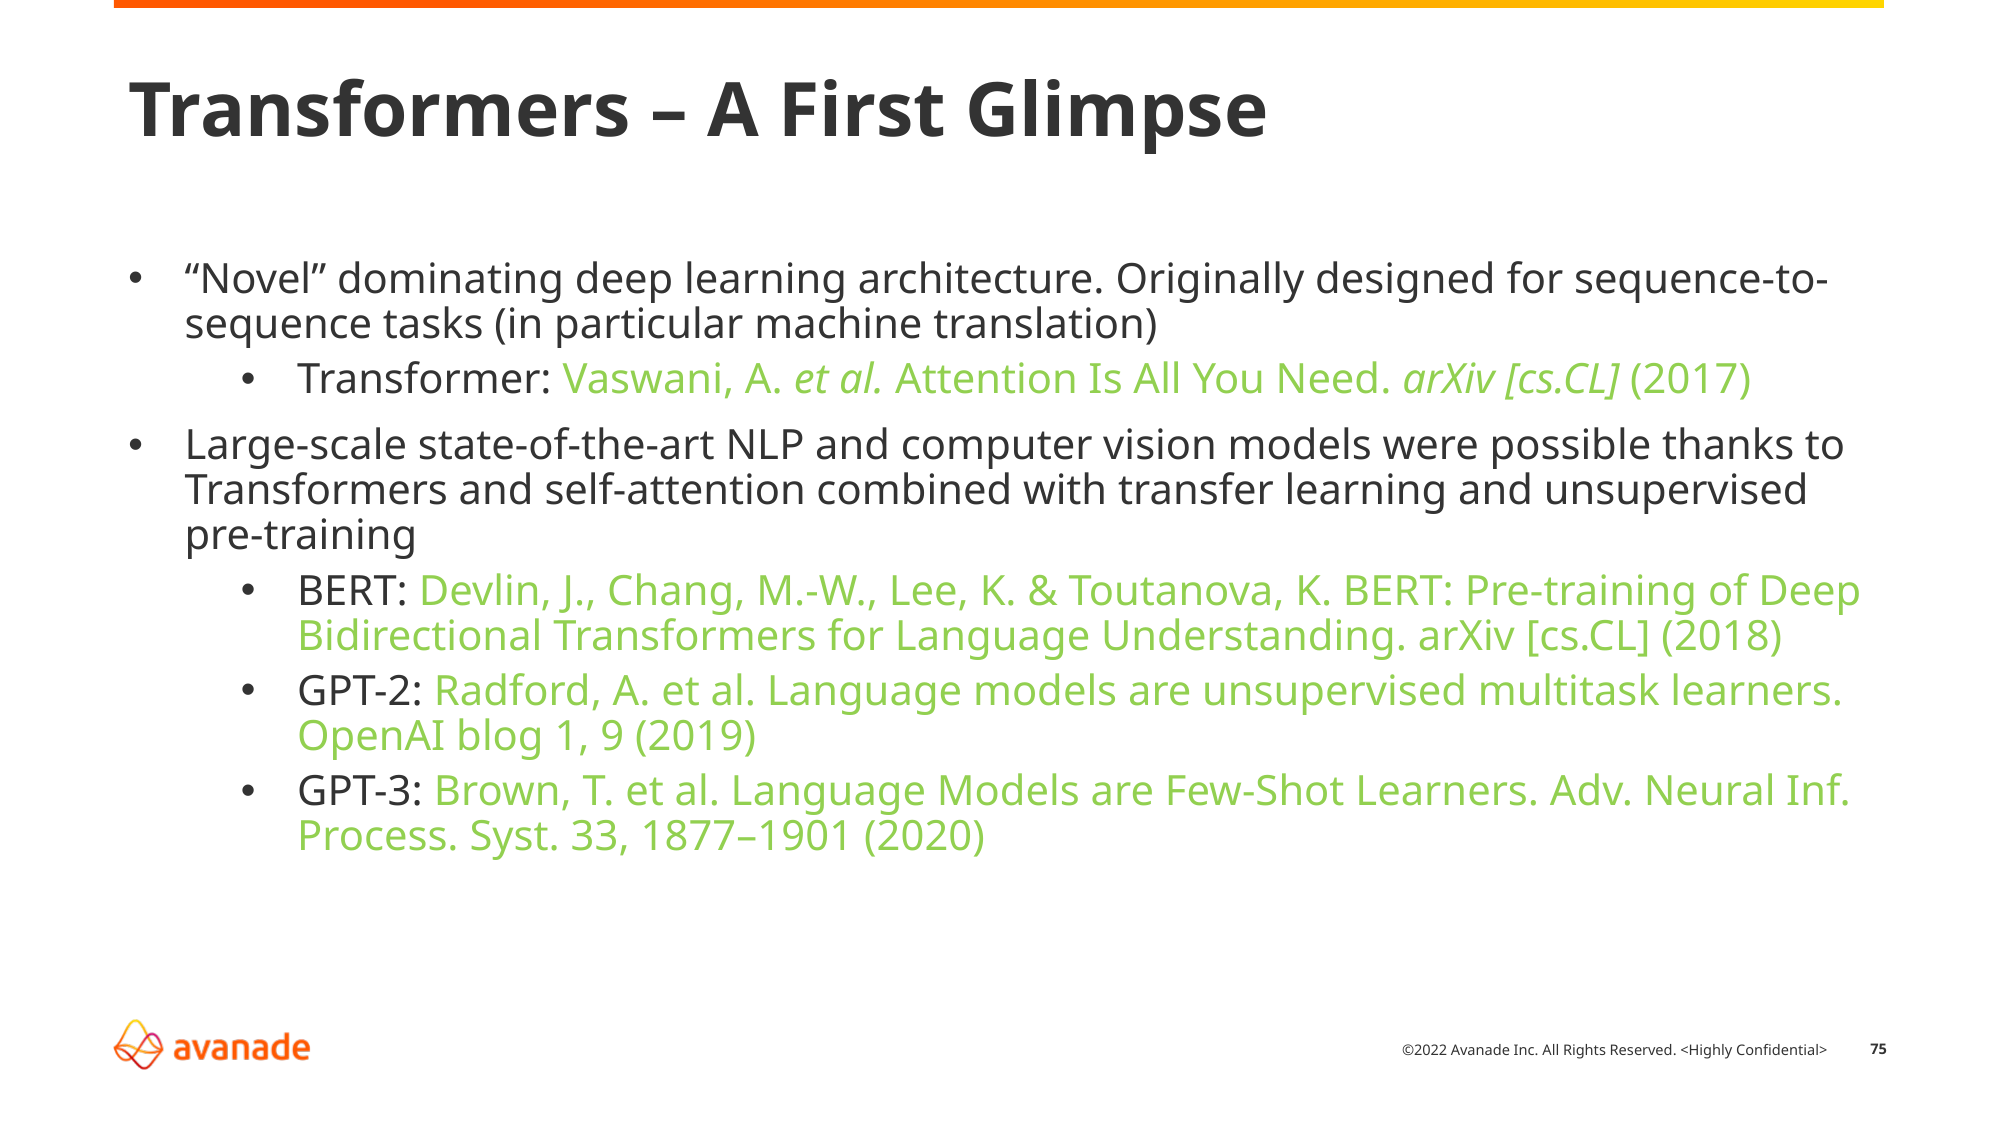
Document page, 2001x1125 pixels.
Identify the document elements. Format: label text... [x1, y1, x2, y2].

list “Novel” dominating deep learning architecture. Originally designed for sequence-to-sequence tasks (in particular machine translation) Transformer: Vaswani, A. et al. Attention Is All You Need. arXiv [cs.CL] (2017) Large-scale state-of-the-art NLP and computer vision models were possible thanks to Transformers and self-attention combined with transfer learning and unsupervised pre-training BERT: Devlin, J., Chang, M.-W., Lee, K. & Toutanova, K. BERT: Pre-training of Deep Bidirectional Transformers for Language Understanding. arXiv [cs.CL] (2018) GPT-2: Radford, A. et al. Language models are unsupervised multitask learners. OpenAI blog 1, 9 (2019) GPT-3: Brown, T. et al. Language Models are Few-Shot Learners. Adv. Neural Inf. Process. Syst. 33, 1877–1901 (2020) [113, 249, 1883, 964]
picture [93, 999, 339, 1090]
title Transformers – A First Glimpse [113, 64, 1883, 228]
